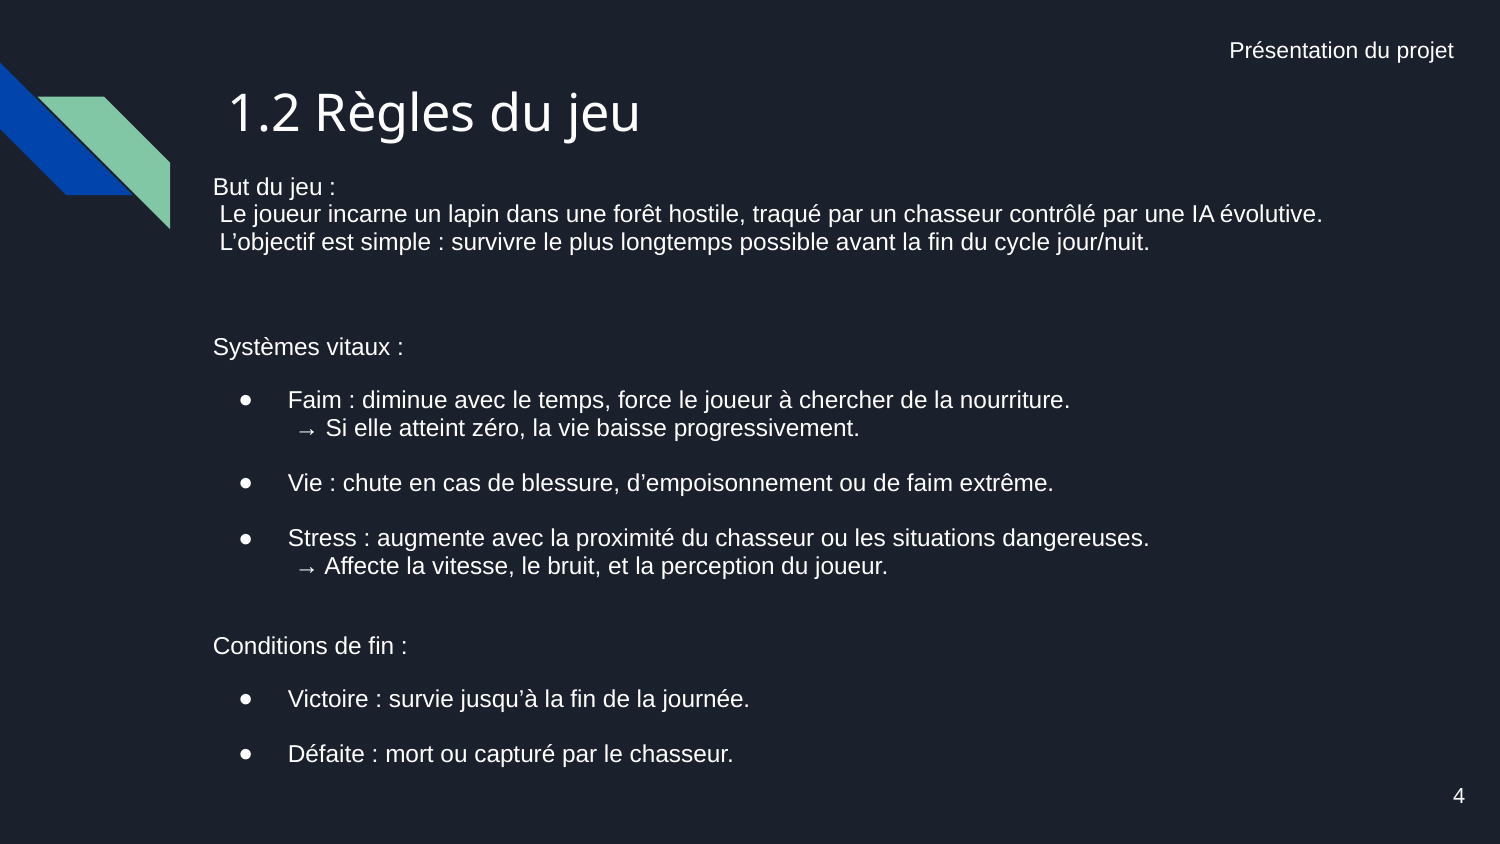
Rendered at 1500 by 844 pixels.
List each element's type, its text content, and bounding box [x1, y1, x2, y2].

text_box Présentation du projet [1214, 16, 1500, 92]
slide_number 4 [1389, 764, 1480, 830]
title 1.2 Règles du jeu [212, 64, 1368, 215]
list But du jeu : Le joueur incarne un lapin dans une forêt hostile, traqué par un chasseur contrôlé par une IA évolutive. L’objectif est simple : survivre le plus longtemps possible avant la fin du cycle jour/nuit. Systèmes vitaux : Faim : diminue avec le temps, force le joueur à chercher de la nourriture. → Si elle atteint zéro, la vie baisse progressivement. Vie : chute en cas de blessure, d’empoisonnement ou de faim extrême. Stress : augmente avec la proximité du chasseur ou les situations dangereuses. → Affecte la vitesse, le bruit, et la perception du joueur. Conditions de fin : Victoire : survie jusqu’à la fin de la journée. Défaite : mort ou capturé par le chasseur. [197, 158, 1353, 636]
